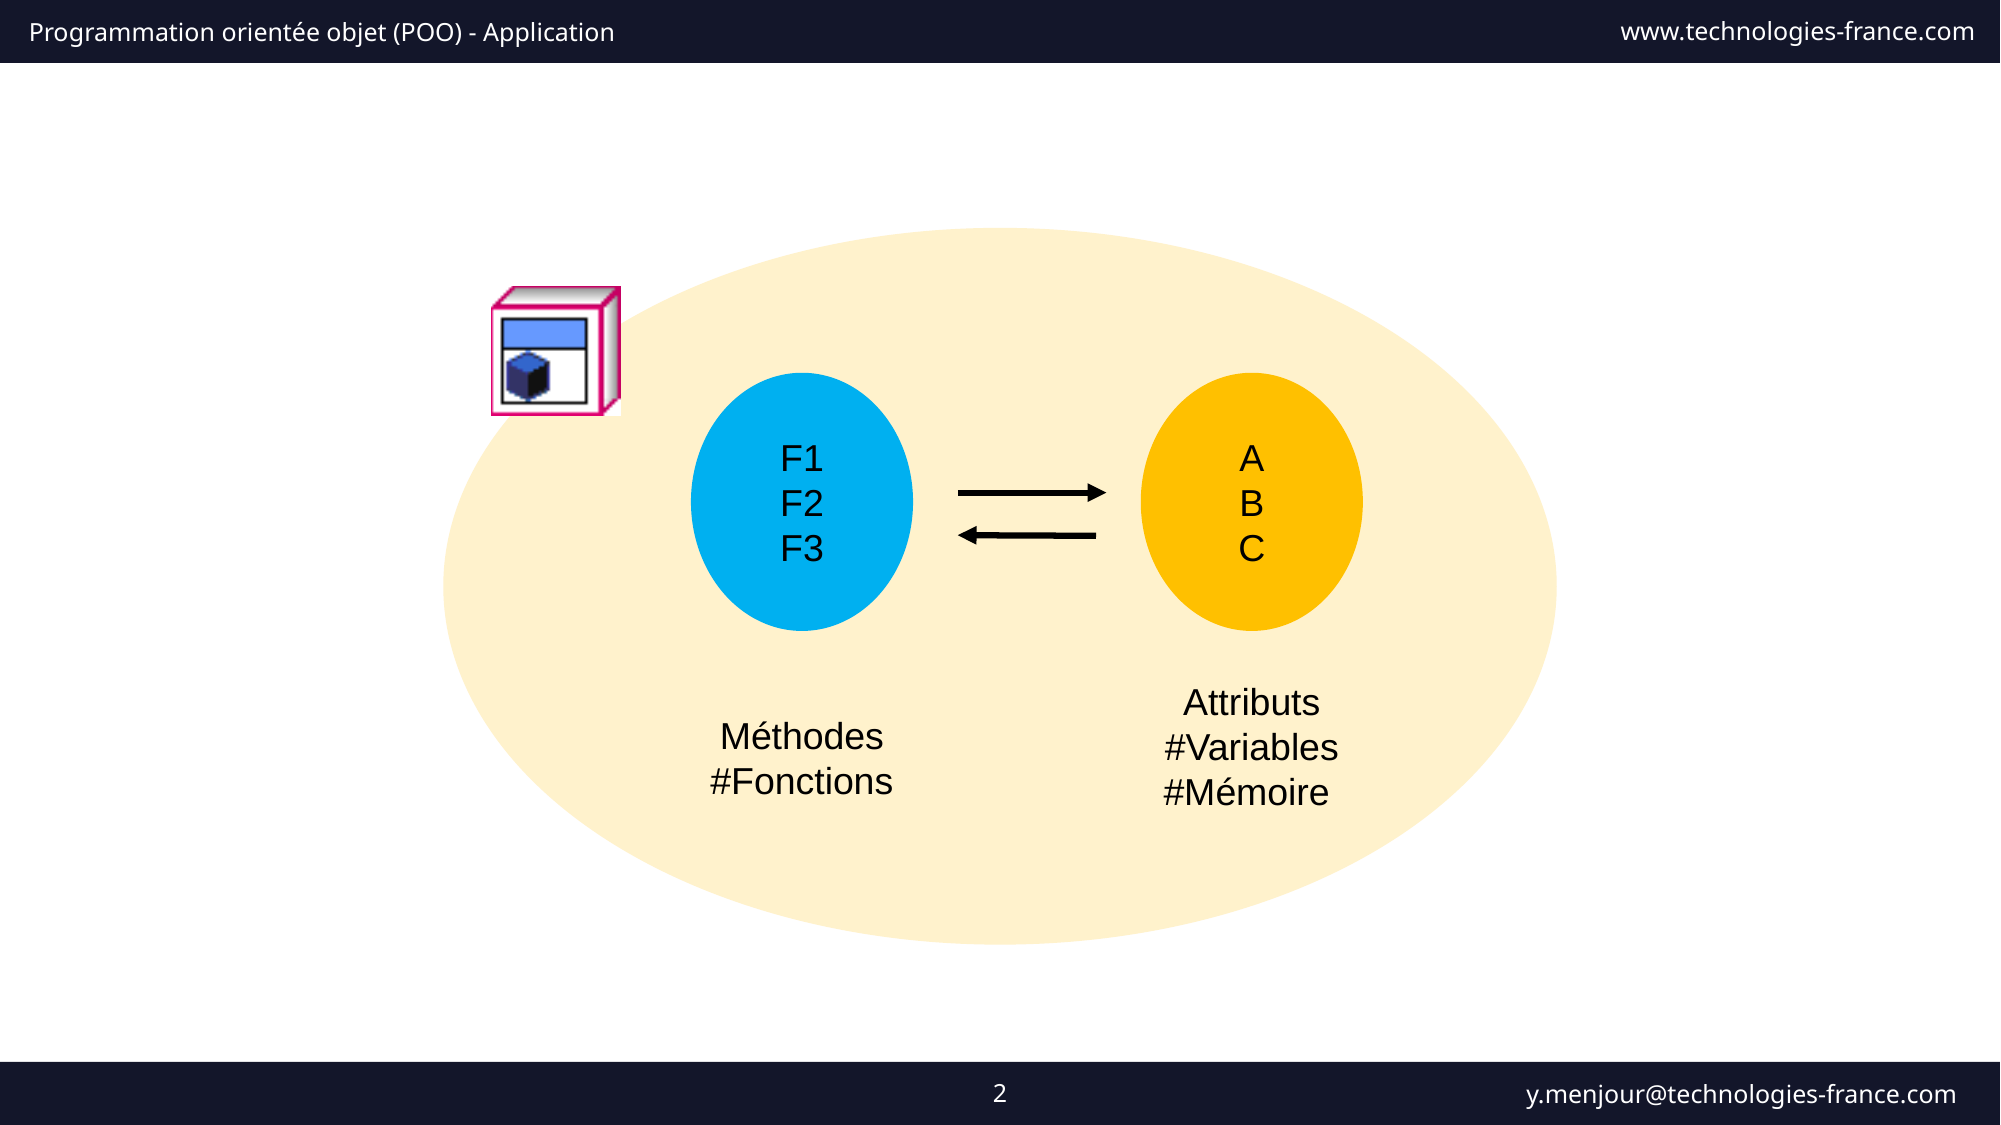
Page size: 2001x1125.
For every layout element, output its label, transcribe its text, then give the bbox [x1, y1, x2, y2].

text_box A B C [1139, 371, 1364, 632]
text_box F1 F2 F3 [689, 371, 915, 632]
picture [491, 286, 621, 416]
text_box Méthodes #Fonctions [673, 704, 930, 810]
text_box Attributs #Variables #Mémoire [1140, 670, 1363, 821]
text_box [442, 226, 1558, 946]
